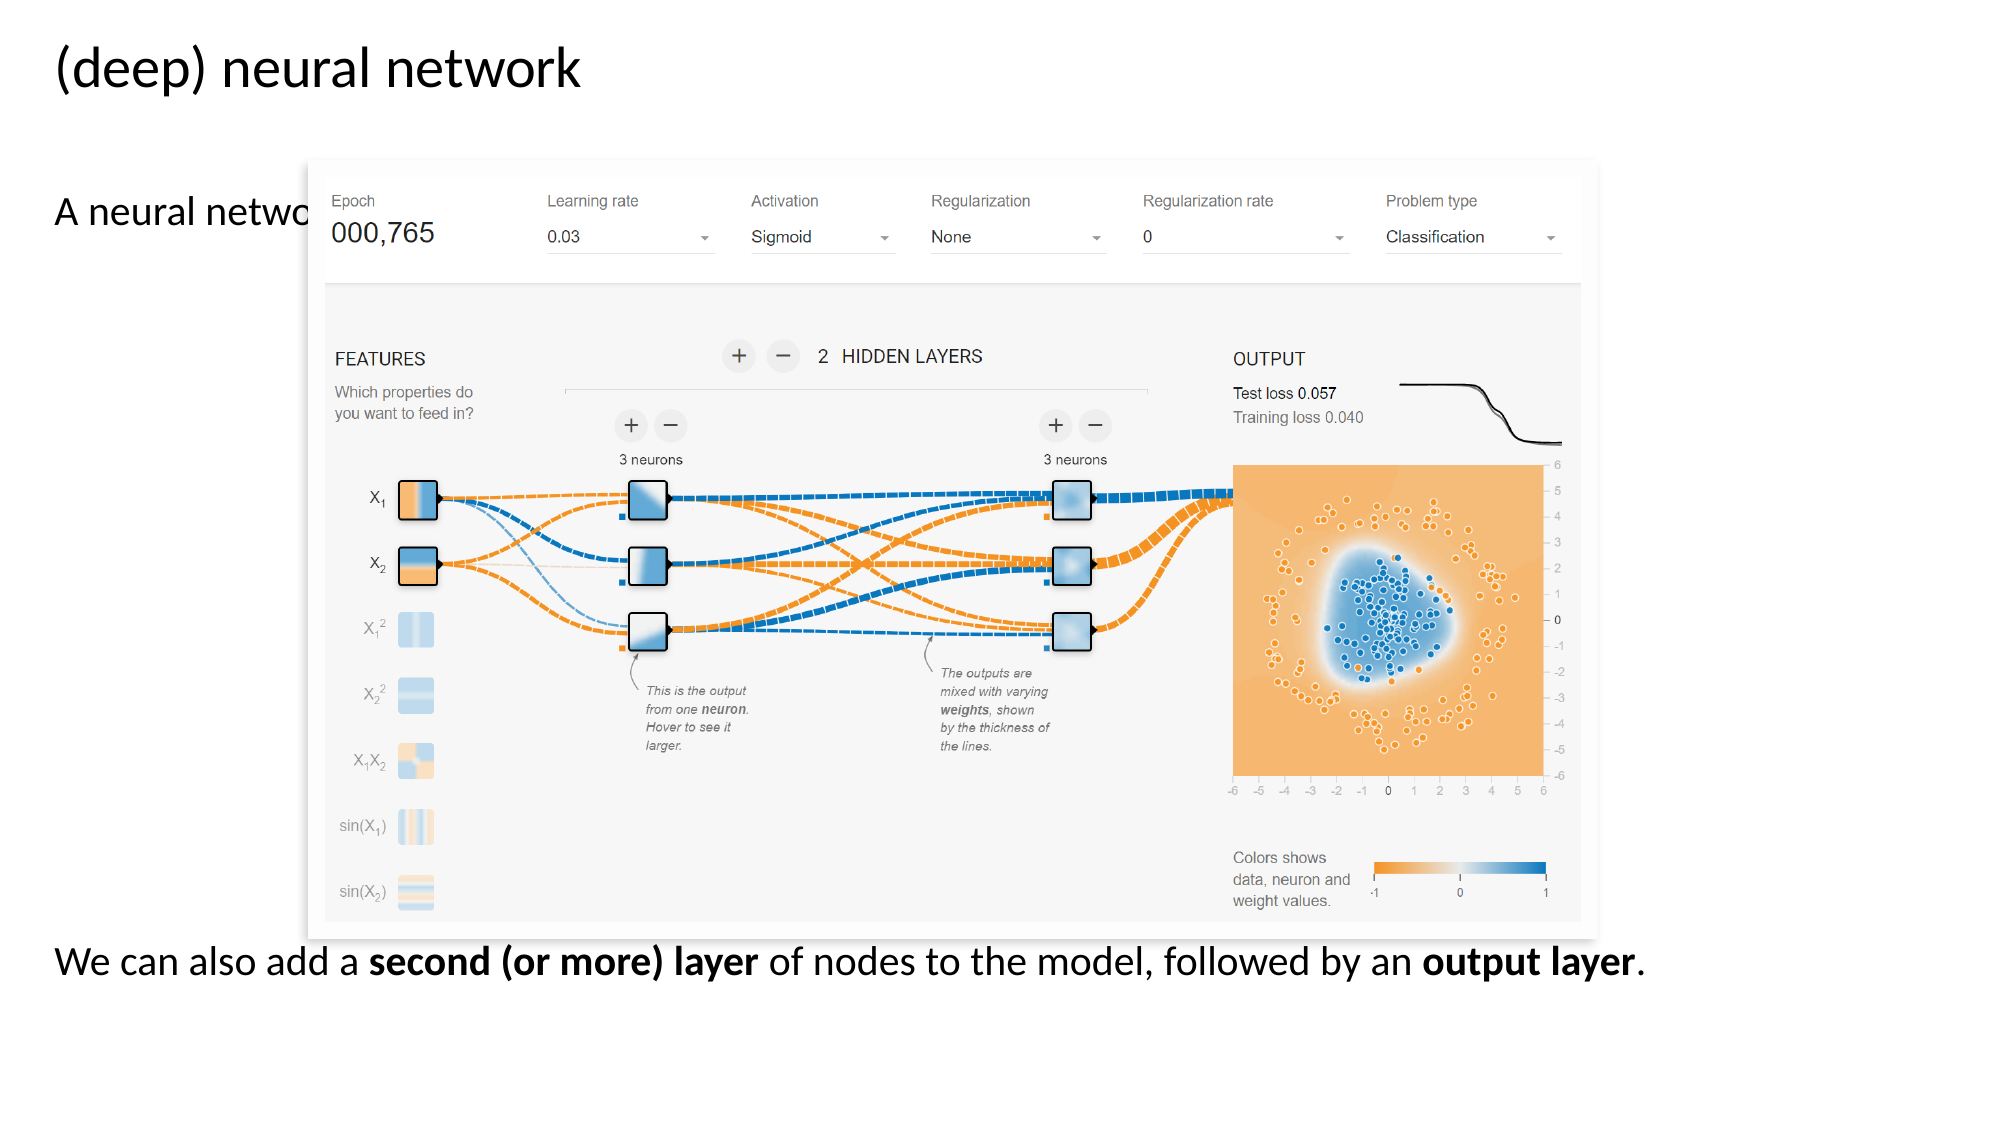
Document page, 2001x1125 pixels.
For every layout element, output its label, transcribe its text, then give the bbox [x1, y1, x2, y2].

text_box A neural network is an architecture that consists of logistic models (ctrl-click image): We can also add a second (or more) layer of nodes to the model, followed by an output layer. [39, 176, 1884, 992]
picture [324, 176, 1582, 923]
text_box (deep) neural network [39, 21, 1967, 107]
